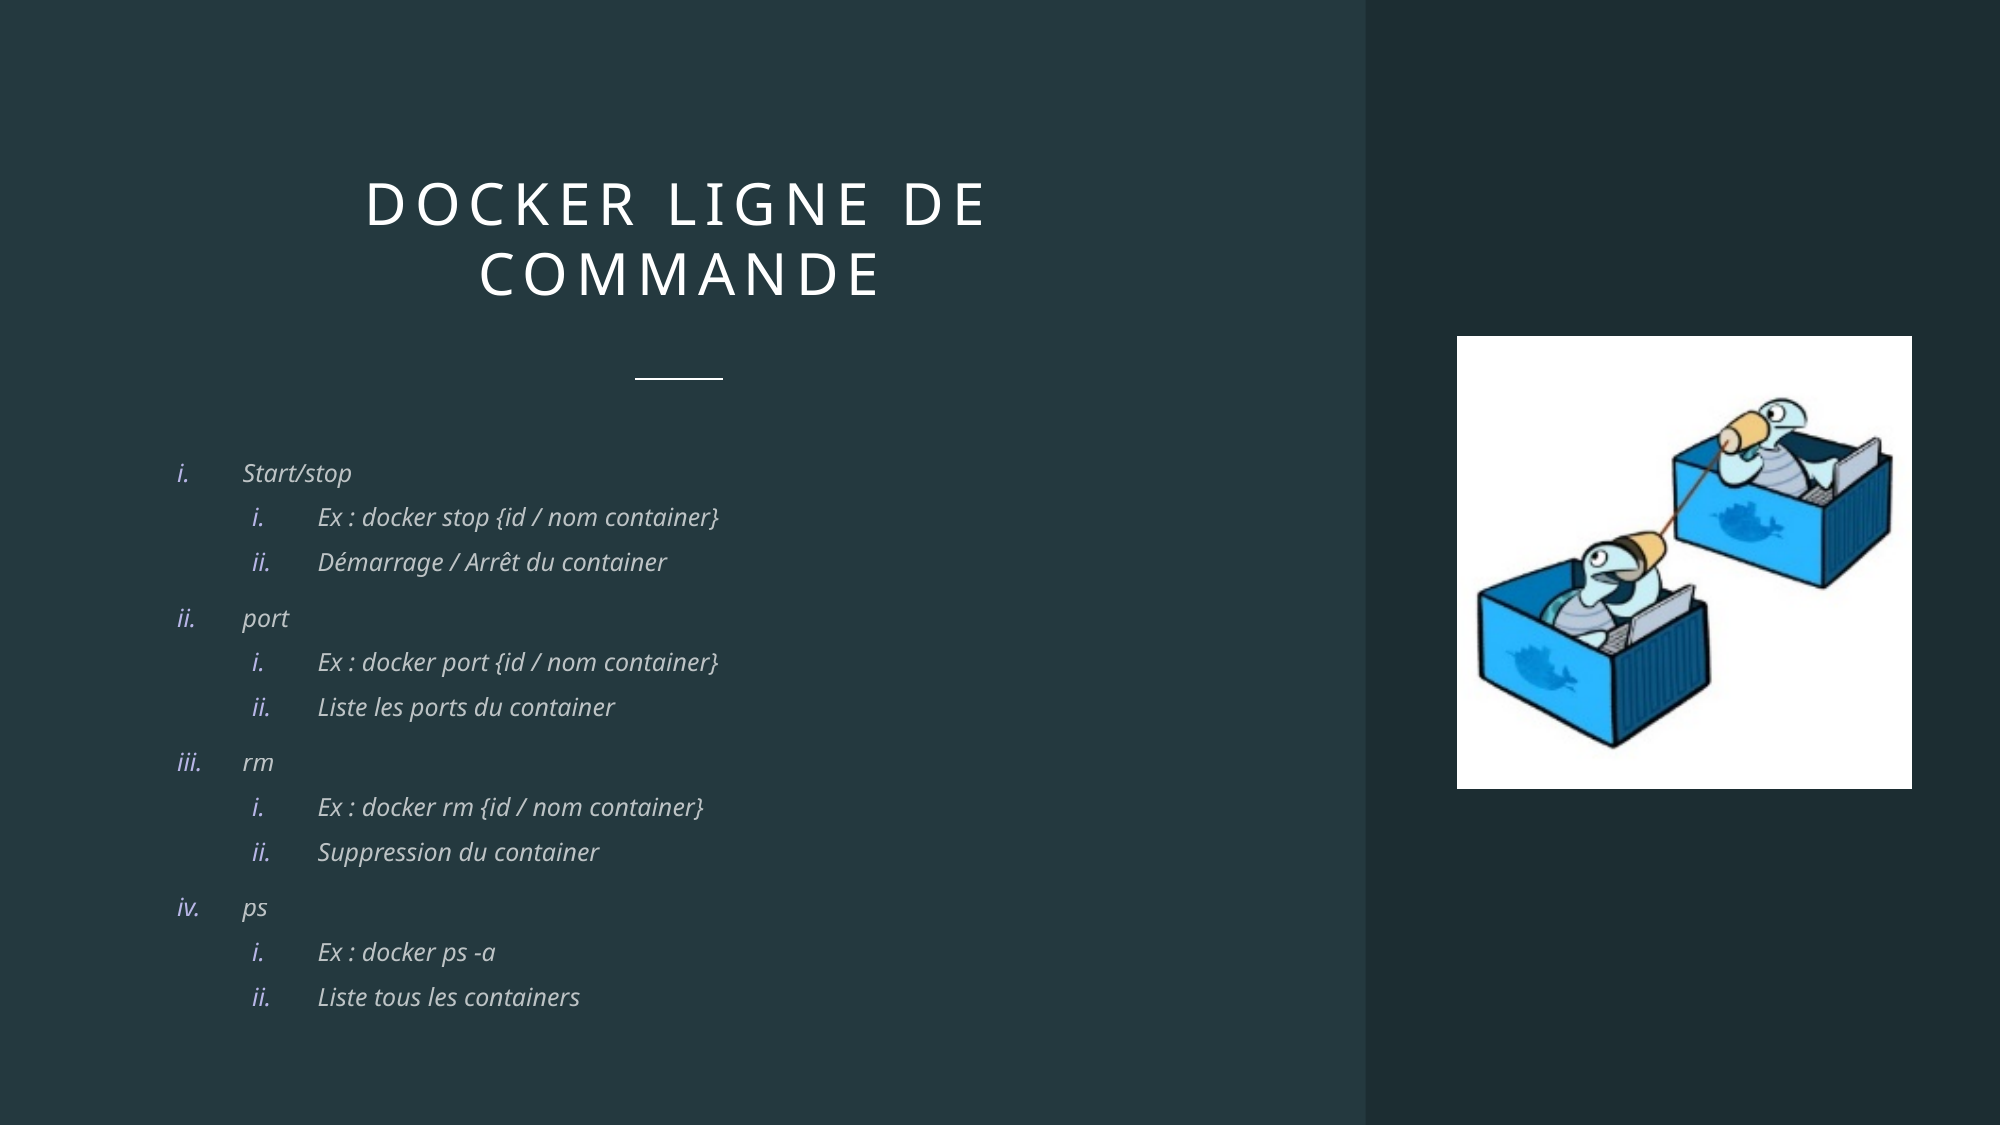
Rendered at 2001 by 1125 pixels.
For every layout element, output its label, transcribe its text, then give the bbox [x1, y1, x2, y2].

picture [1457, 336, 1912, 789]
subtitle Start/stop Ex : docker stop {id / nom container} Démarrage / Arrêt du container port Ex : docker port {id / nom container} Liste les ports du container rm Ex : docker rm {id / nom container} Suppression du container ps Ex : docker ps -a Liste tous les containers [177, 452, 1182, 1028]
title Docker ligne de commande [177, 97, 1182, 307]
text_box [1365, 0, 2000, 1125]
text_box [0, 0, 1365, 1125]
